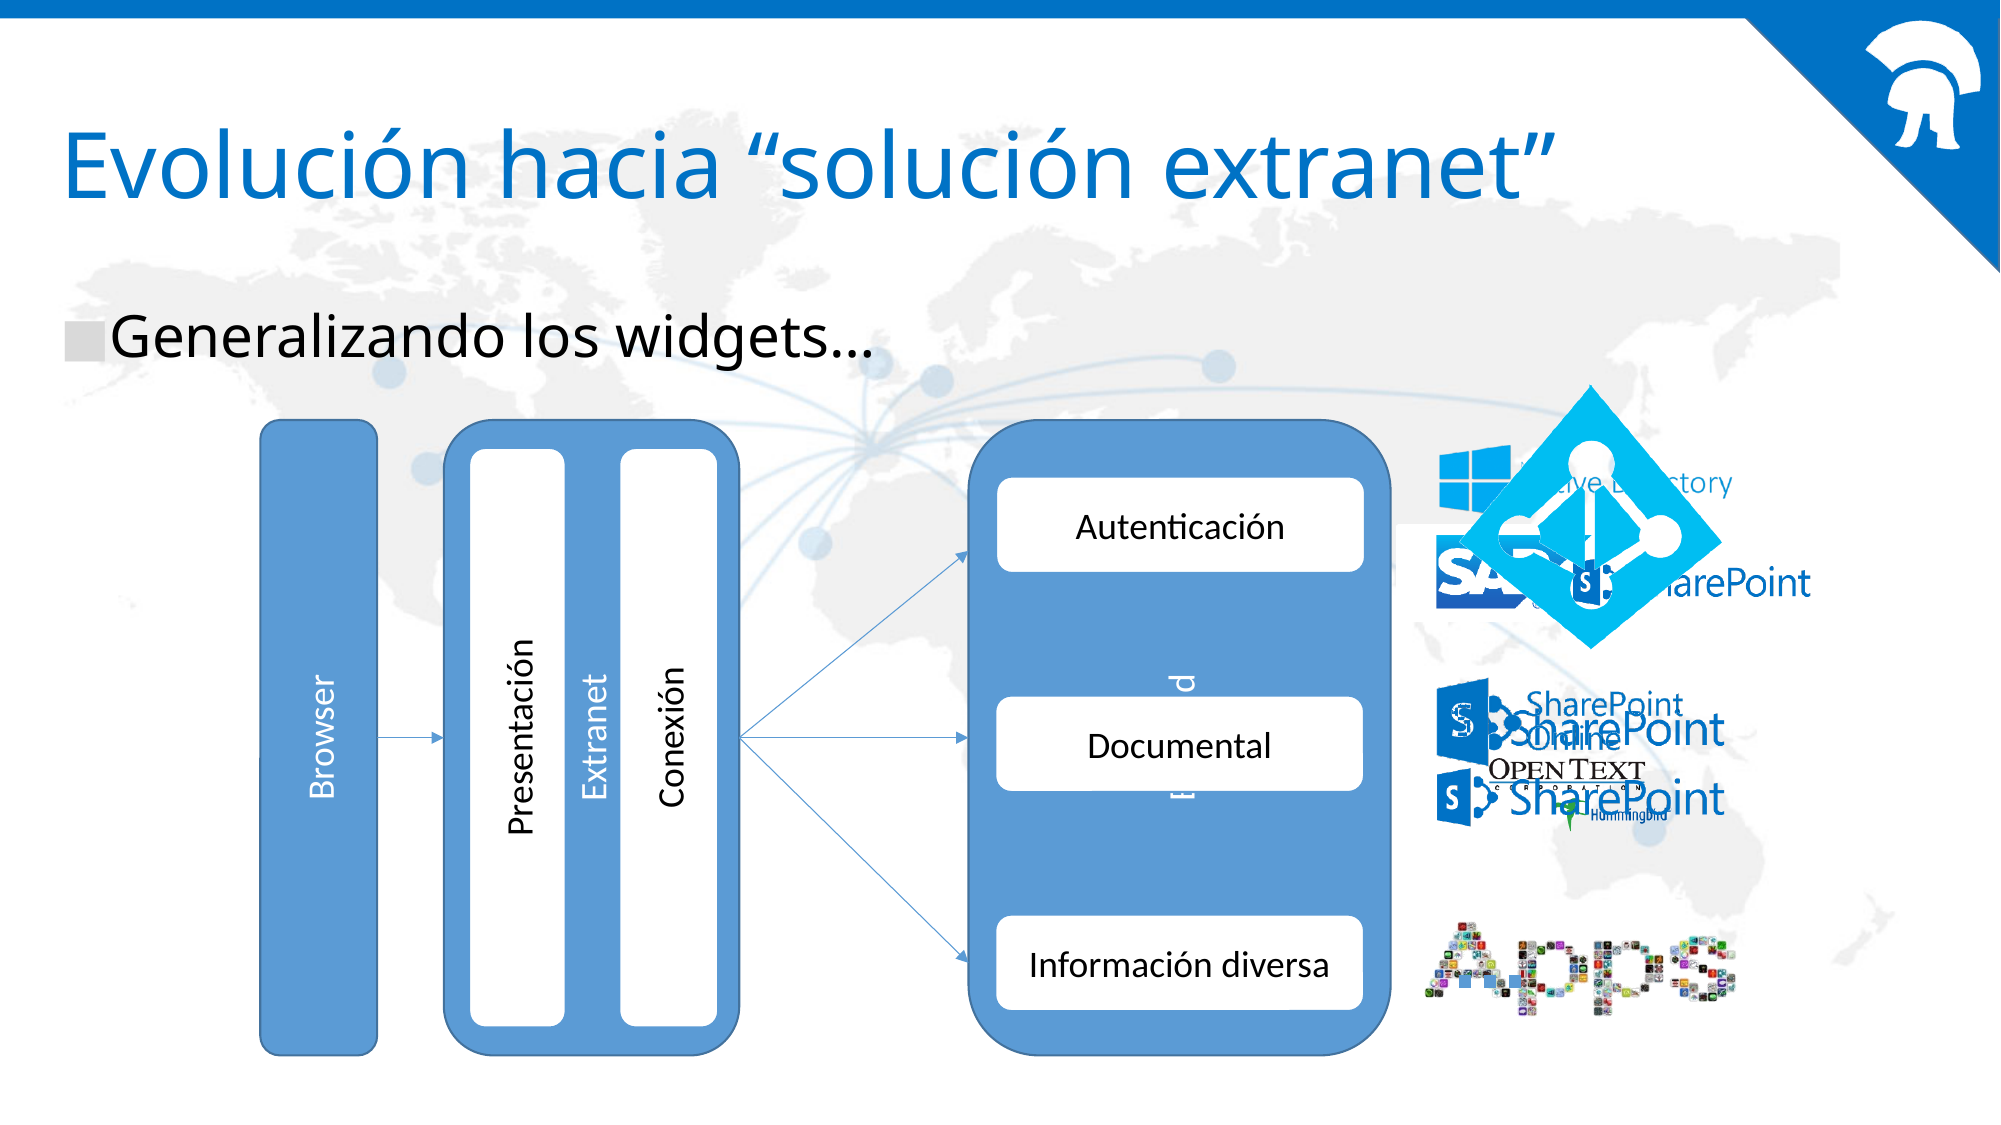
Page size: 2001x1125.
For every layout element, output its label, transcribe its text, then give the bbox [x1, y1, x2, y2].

list Generalizando los widgets… [45, 299, 1863, 1014]
text_box Autenticación [995, 475, 1367, 575]
picture [0, 0, 2001, 1125]
title Evolución hacia “solución extranet” [45, 59, 1863, 278]
text_box Presentación [468, 446, 567, 1029]
text_box Documental [994, 694, 1366, 794]
text_box Información diversa [994, 913, 1366, 1013]
text_box Browser [259, 418, 379, 1057]
text_box Backend [967, 418, 1392, 1057]
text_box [739, 737, 969, 963]
text_box Extranet [442, 418, 741, 1057]
text_box Conexión [618, 446, 720, 1029]
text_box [739, 550, 969, 737]
